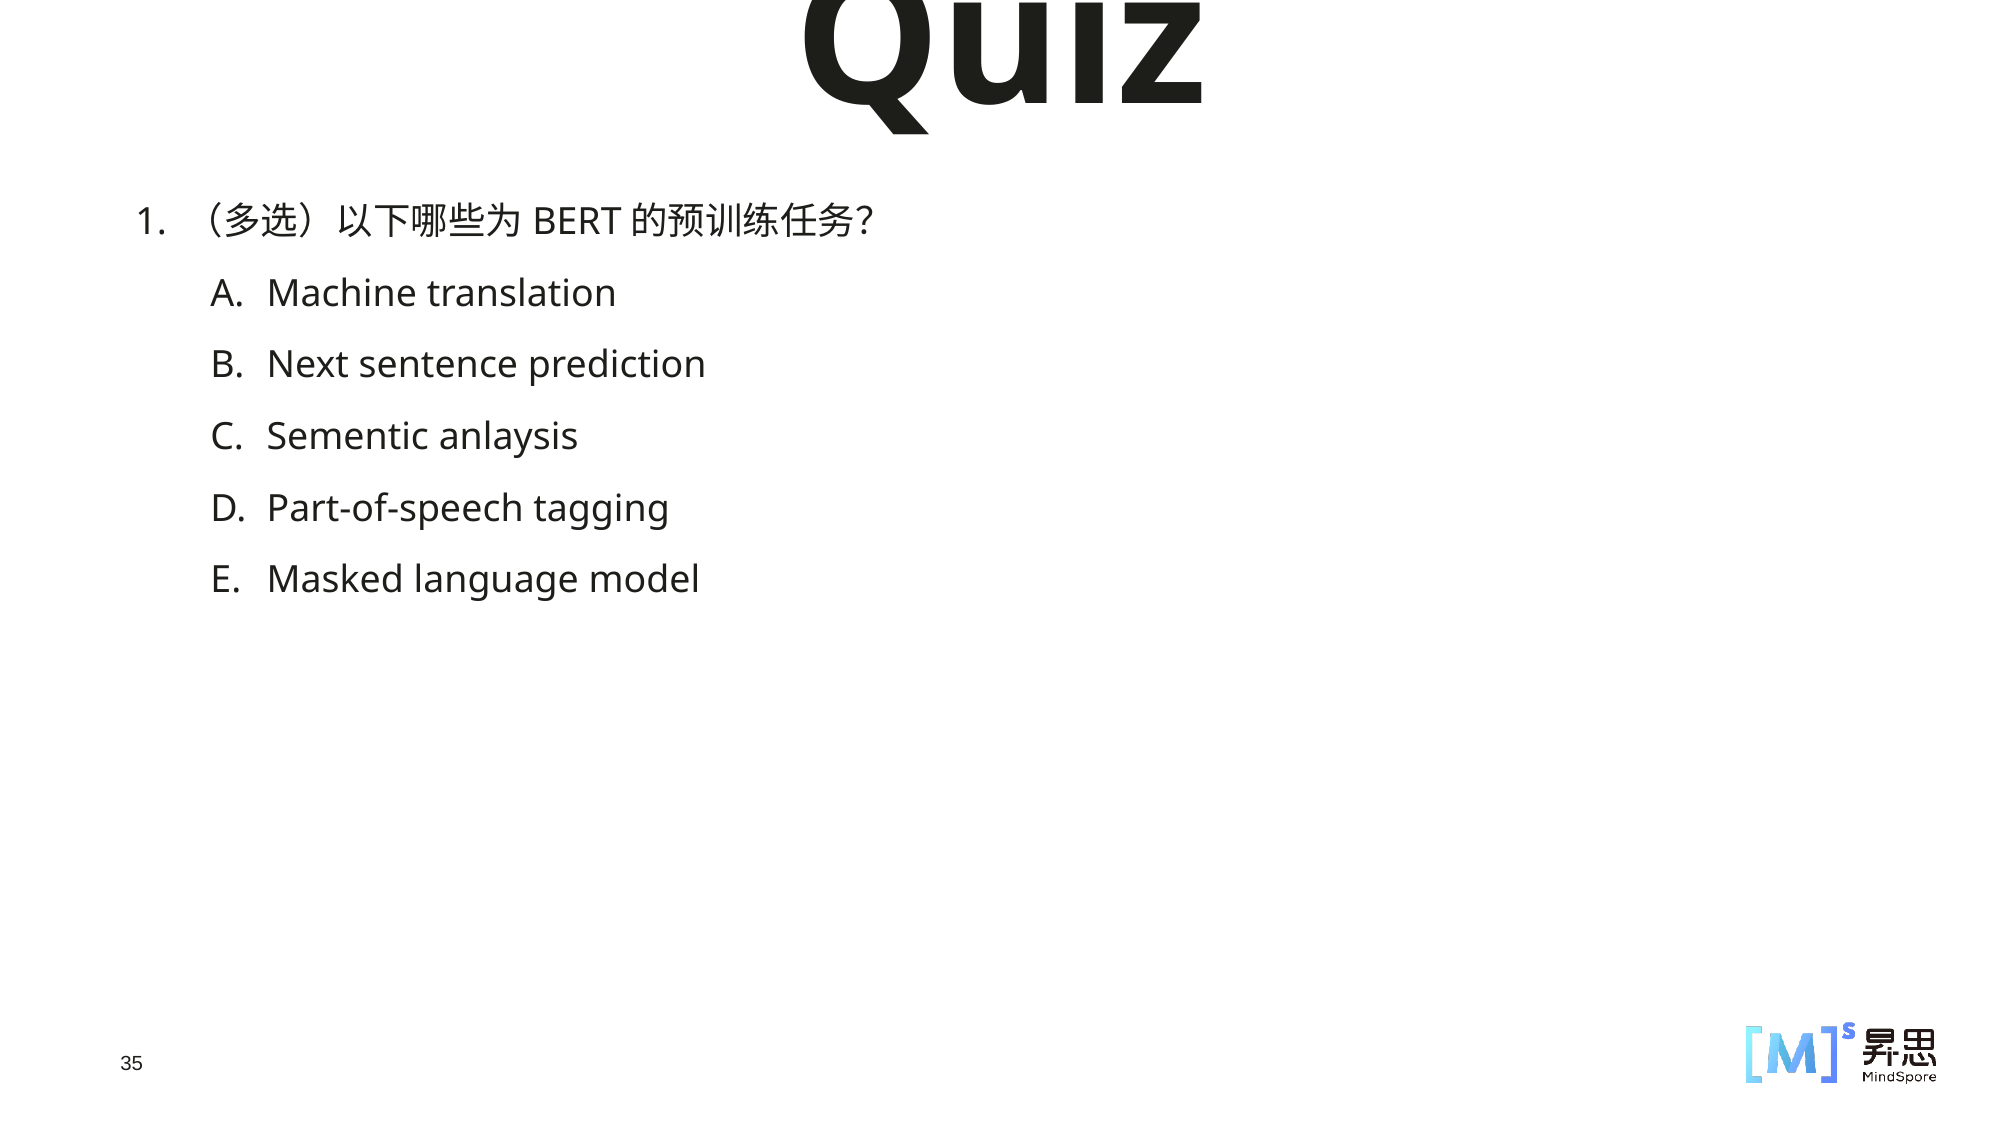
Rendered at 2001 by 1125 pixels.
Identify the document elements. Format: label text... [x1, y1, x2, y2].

text_box 1. （多选）以下哪些为BERT的预训练任务？ Machine translation Next sentence prediction Sementic anlaysis Part-of-speech tagging Masked language model [120, 162, 1857, 608]
subtitle Quiz [119, 74, 1883, 141]
picture [1742, 1020, 1942, 1086]
